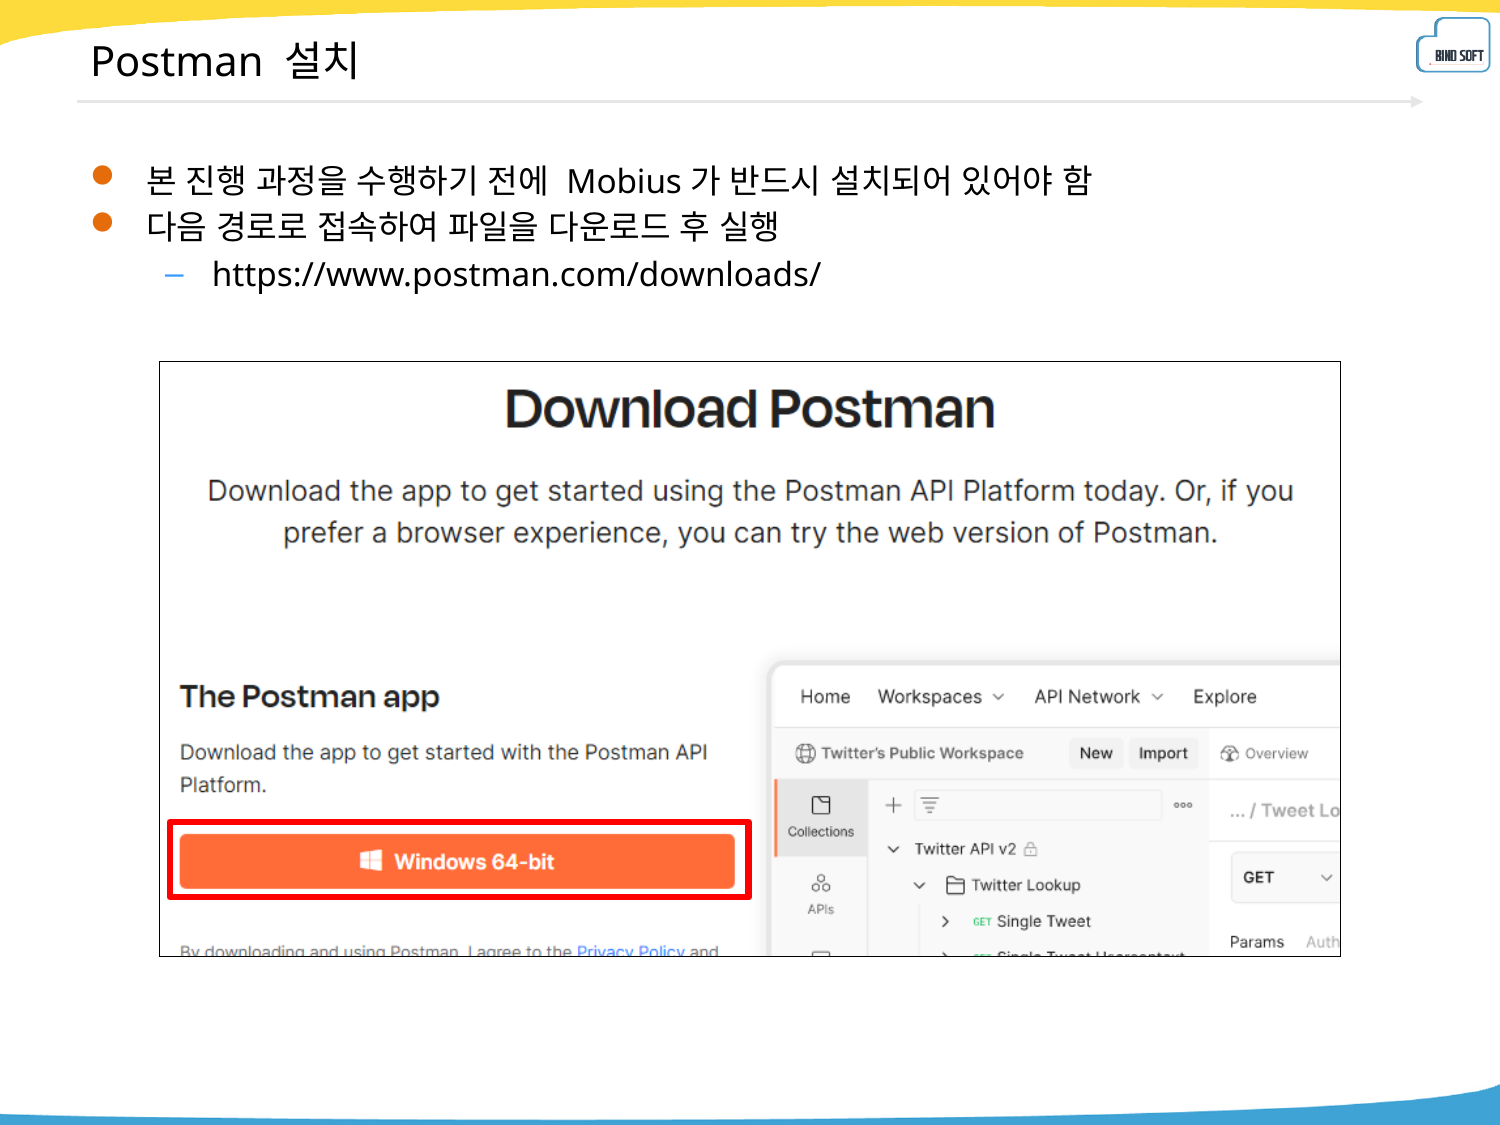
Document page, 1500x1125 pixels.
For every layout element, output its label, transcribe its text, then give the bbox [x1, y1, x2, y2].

list 본 진행 과정을 수행하기 전에 Mobius가 반드시 설치되어 있어야 함 다음 경로로 접속하여 파일을 다운로드 후 실행 https://www.postman.com/downloads/ [75, 152, 1425, 1055]
picture [0, 0, 1500, 74]
picture [0, 1084, 1500, 1125]
picture [159, 360, 1341, 957]
title Postman 설치 [75, 11, 1425, 108]
